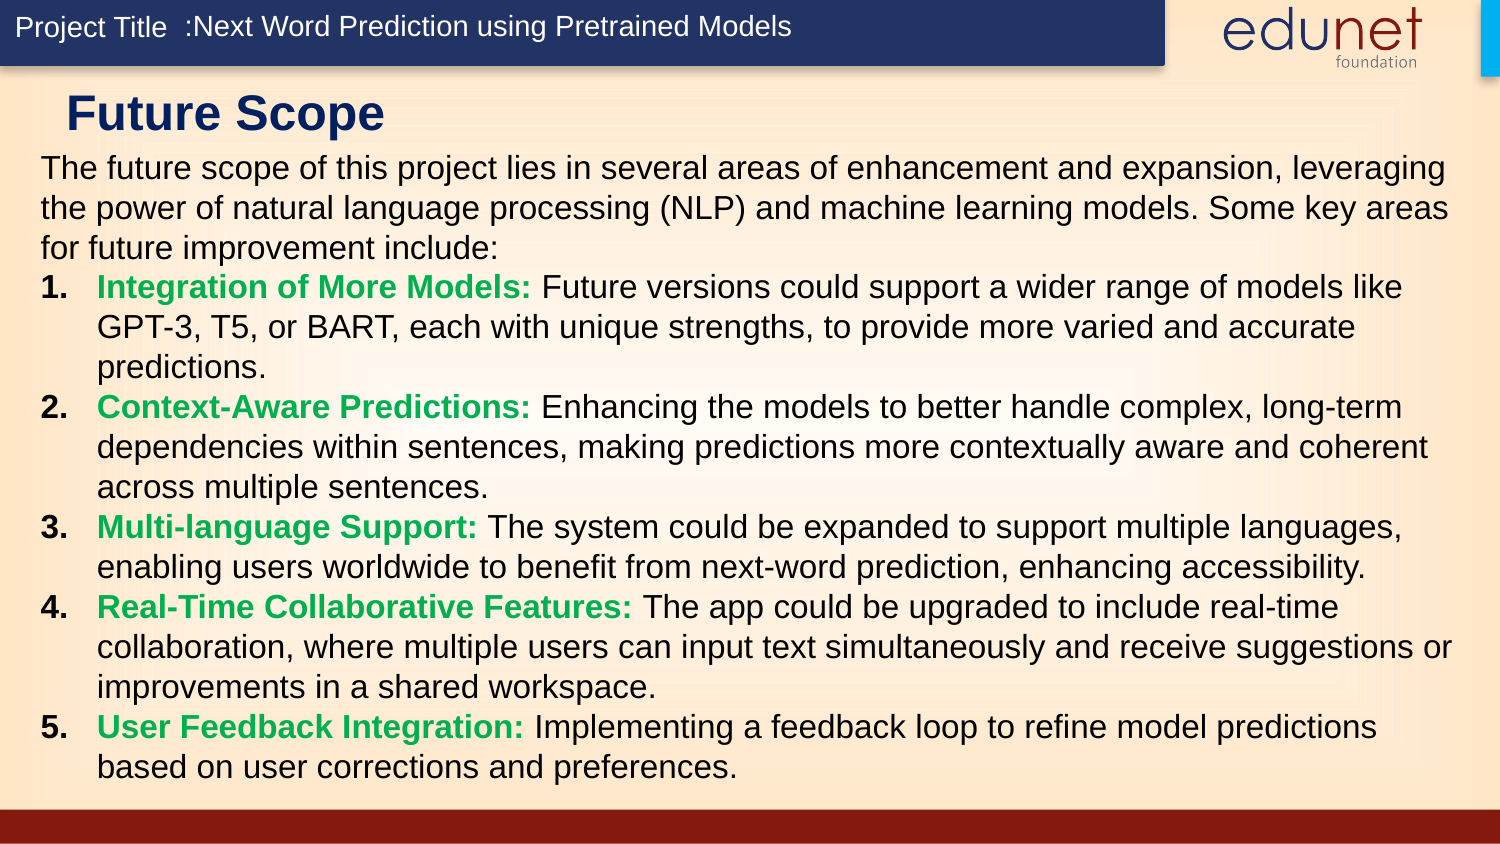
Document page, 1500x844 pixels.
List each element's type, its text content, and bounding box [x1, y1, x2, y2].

text_box :Next Word Prediction using Pretrained Models [169, 0, 904, 56]
title Future Scope [51, 72, 1449, 138]
text_box The future scope of this project lies in several areas of enhancement and expansion, leveraging the power of natural language processing (NLP) and machine learning models. Some key areas for future improvement include: Integration of More Models: Future versions could support a wider range of models like GPT-3, T5, or BART, each with unique strengths, to provide more varied and accurate predictions. Context-Aware Predictions: Enhancing the models to better handle complex, long-term dependencies within sentences, making predictions more contextually aware and coherent across multiple sentences. Multi-language Support: The system could be expanded to support multiple languages, enabling users worldwide to benefit from next-word prediction, enhancing accessibility. Real-Time Collaborative Features: The app could be upgraded to include real-time collaboration, where multiple users can input text simultaneously and receive suggestions or improvements in a shared workspace. User Feedback Integration: Implementing a feedback loop to refine model predictions based on user corrections and preferences. [25, 138, 1476, 806]
picture [1219, 4, 1424, 72]
